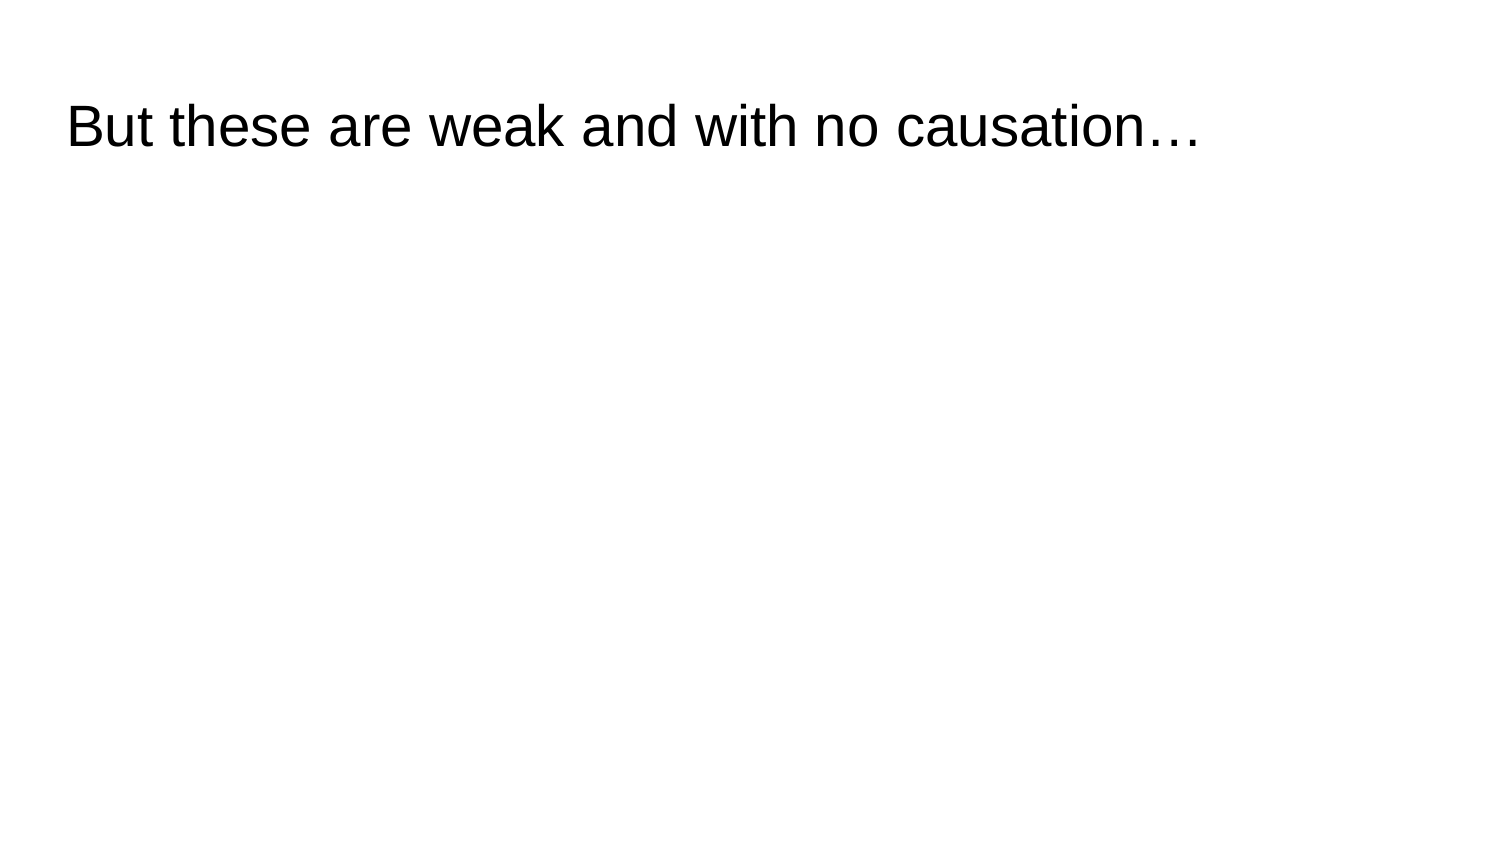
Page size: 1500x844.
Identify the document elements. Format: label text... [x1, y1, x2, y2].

title But these are weak and with no causation… [51, 72, 1449, 167]
